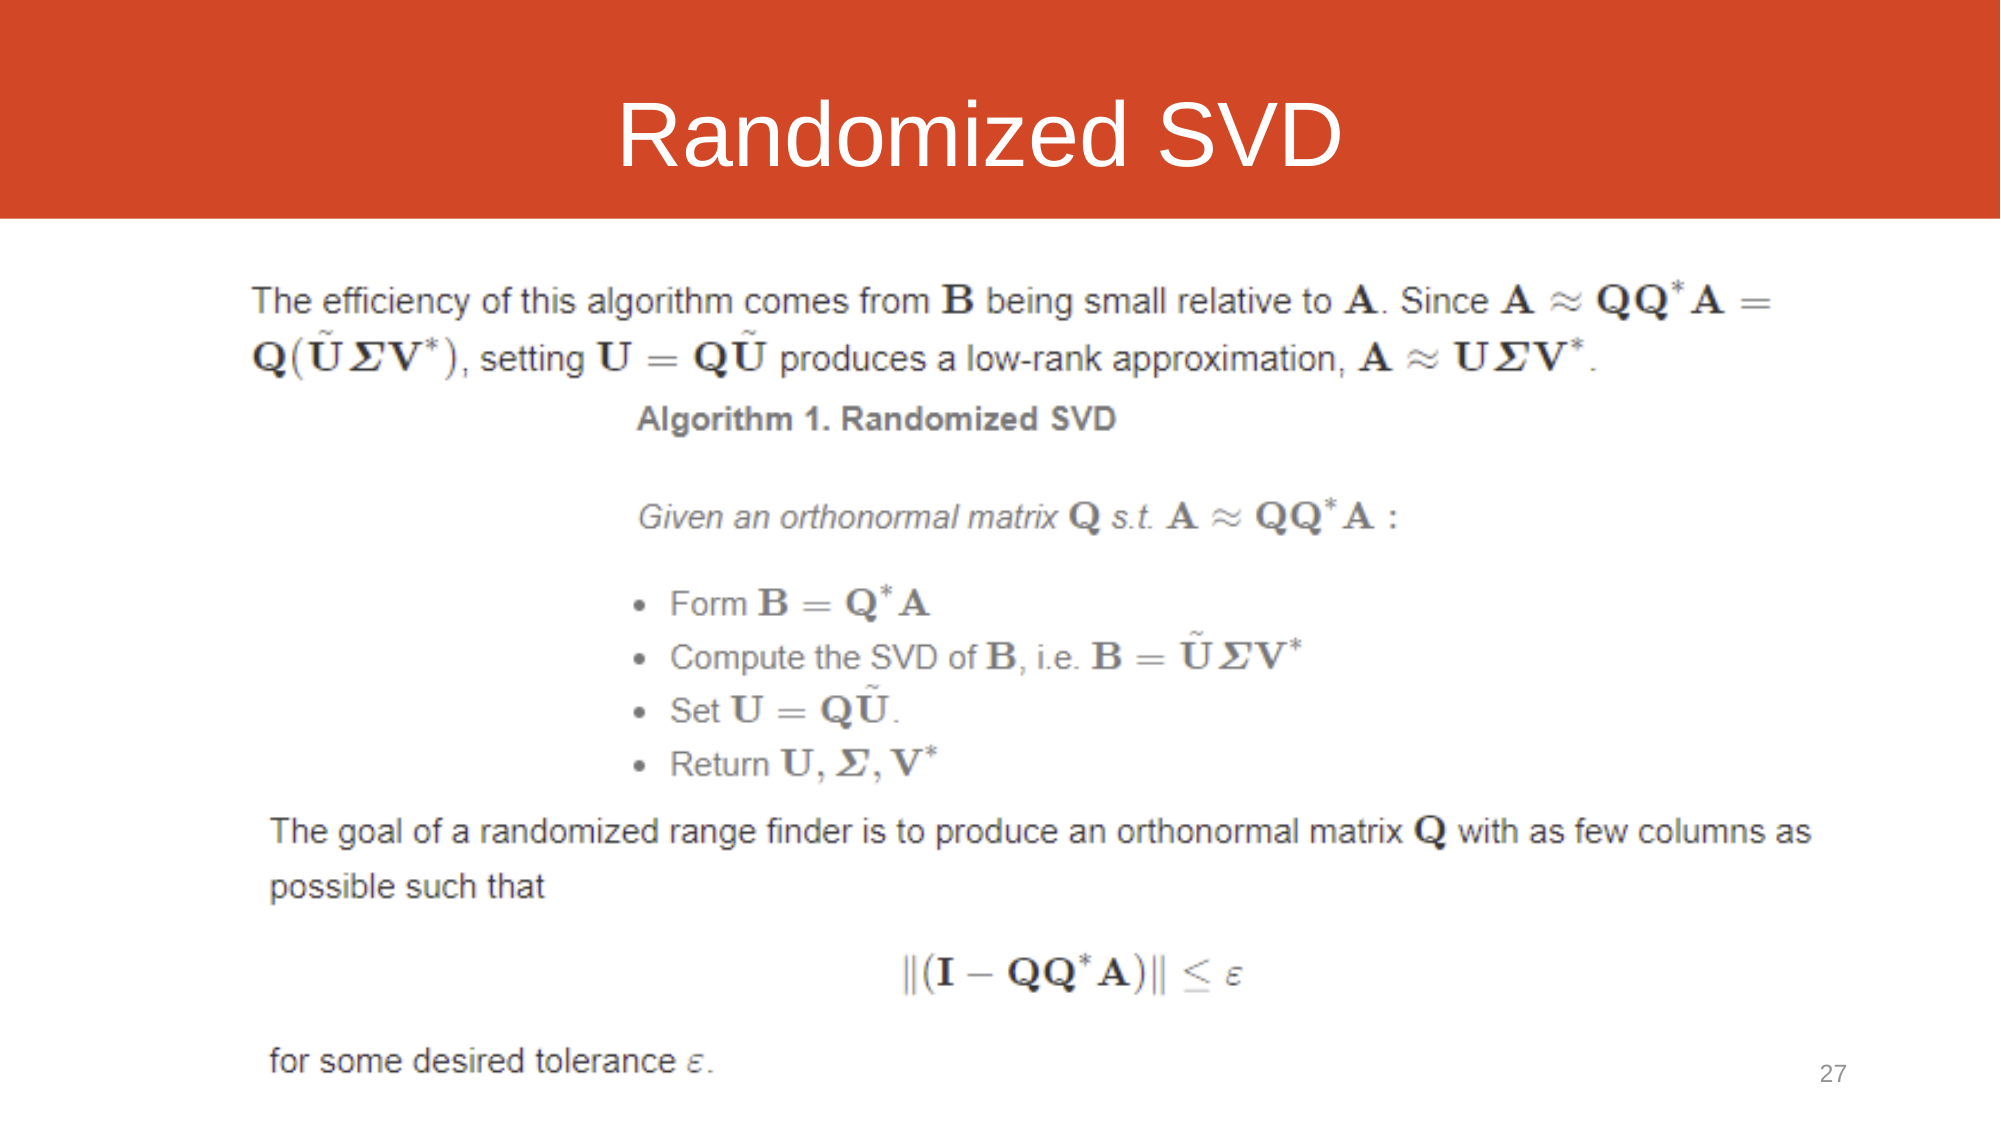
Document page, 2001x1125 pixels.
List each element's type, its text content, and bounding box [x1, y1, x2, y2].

picture [224, 266, 1821, 1087]
slide_number 27 [1325, 1042, 1863, 1103]
title Randomized SVD [99, 39, 1863, 193]
